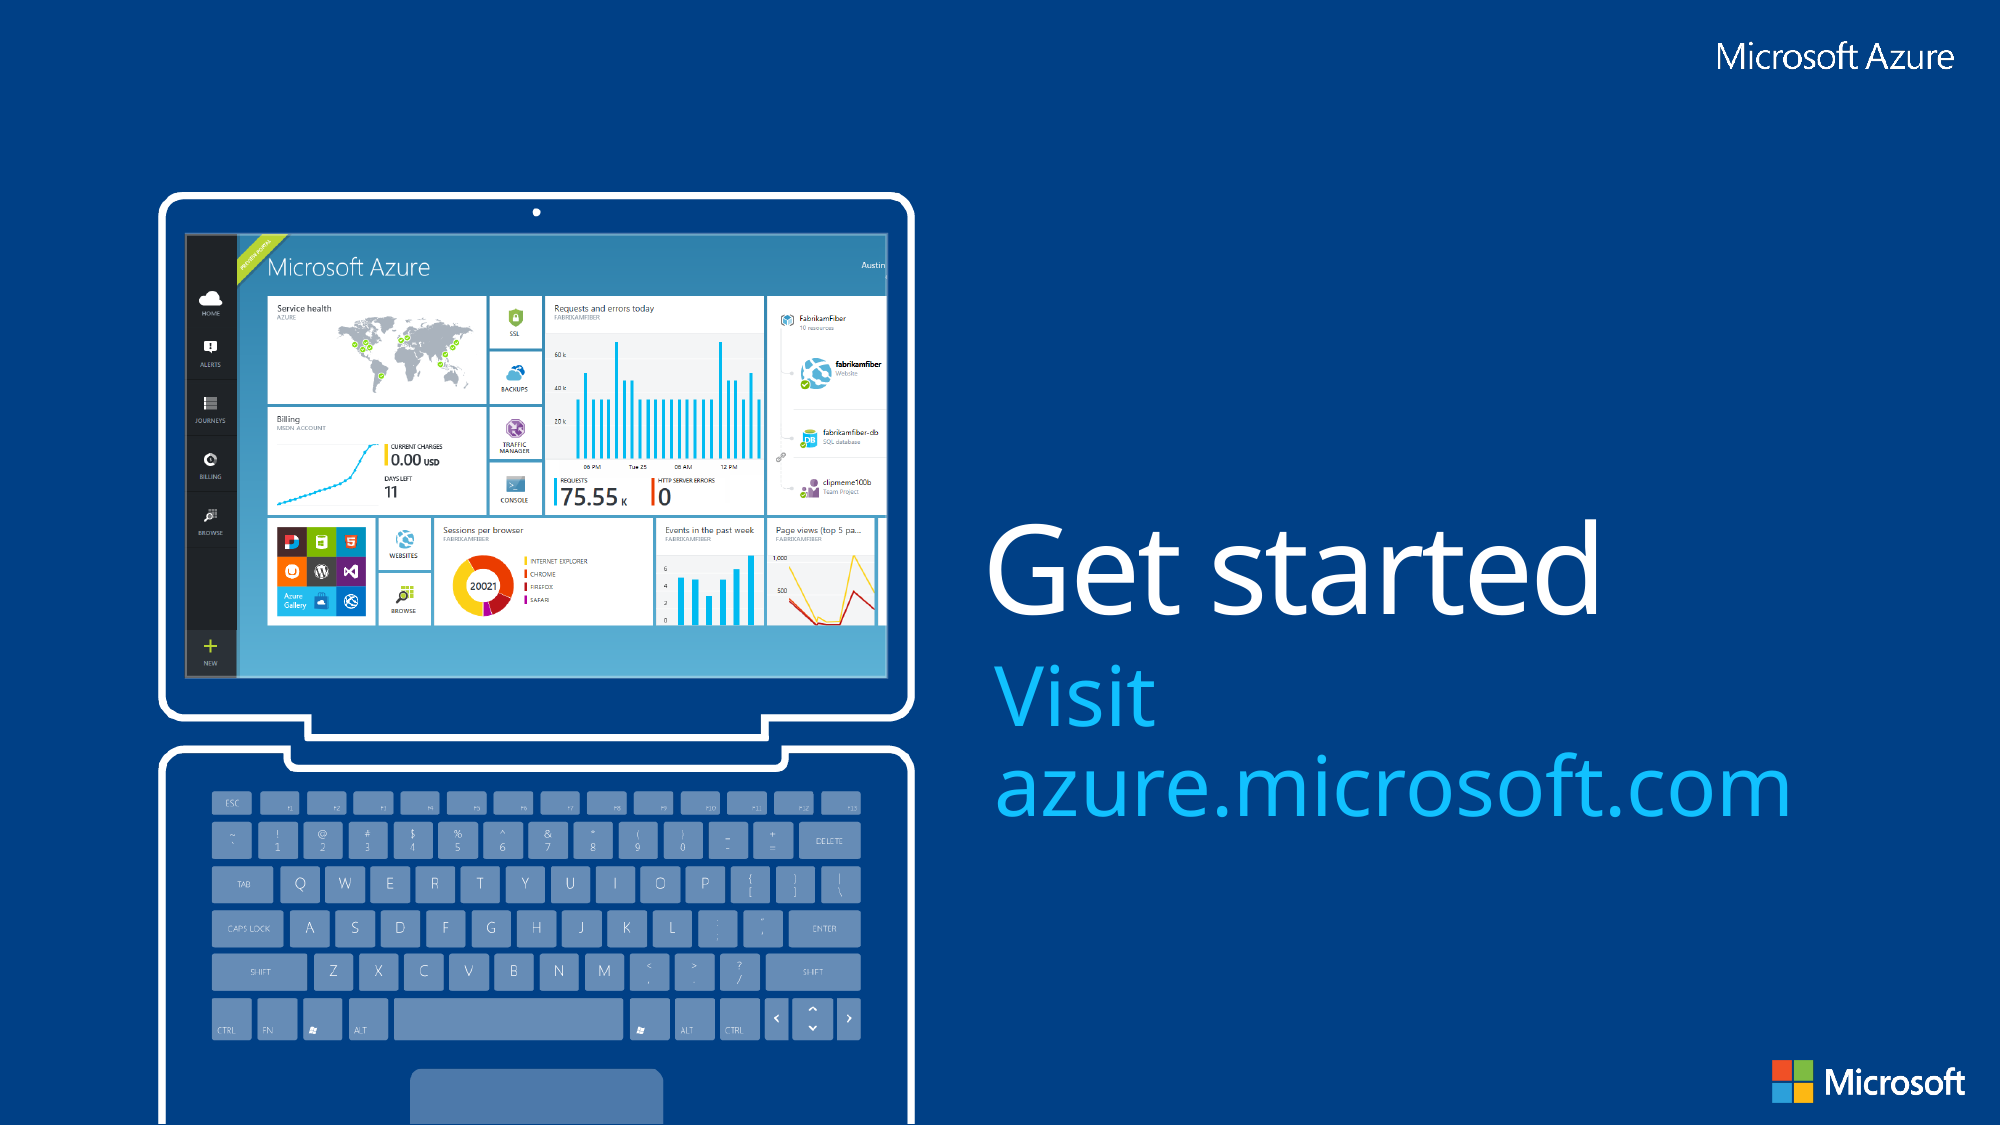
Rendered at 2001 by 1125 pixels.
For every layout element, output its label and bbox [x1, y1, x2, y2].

picture [1772, 1060, 1965, 1103]
picture [150, 184, 919, 1124]
picture [1699, 24, 1972, 87]
text_box [953, 476, 1962, 879]
